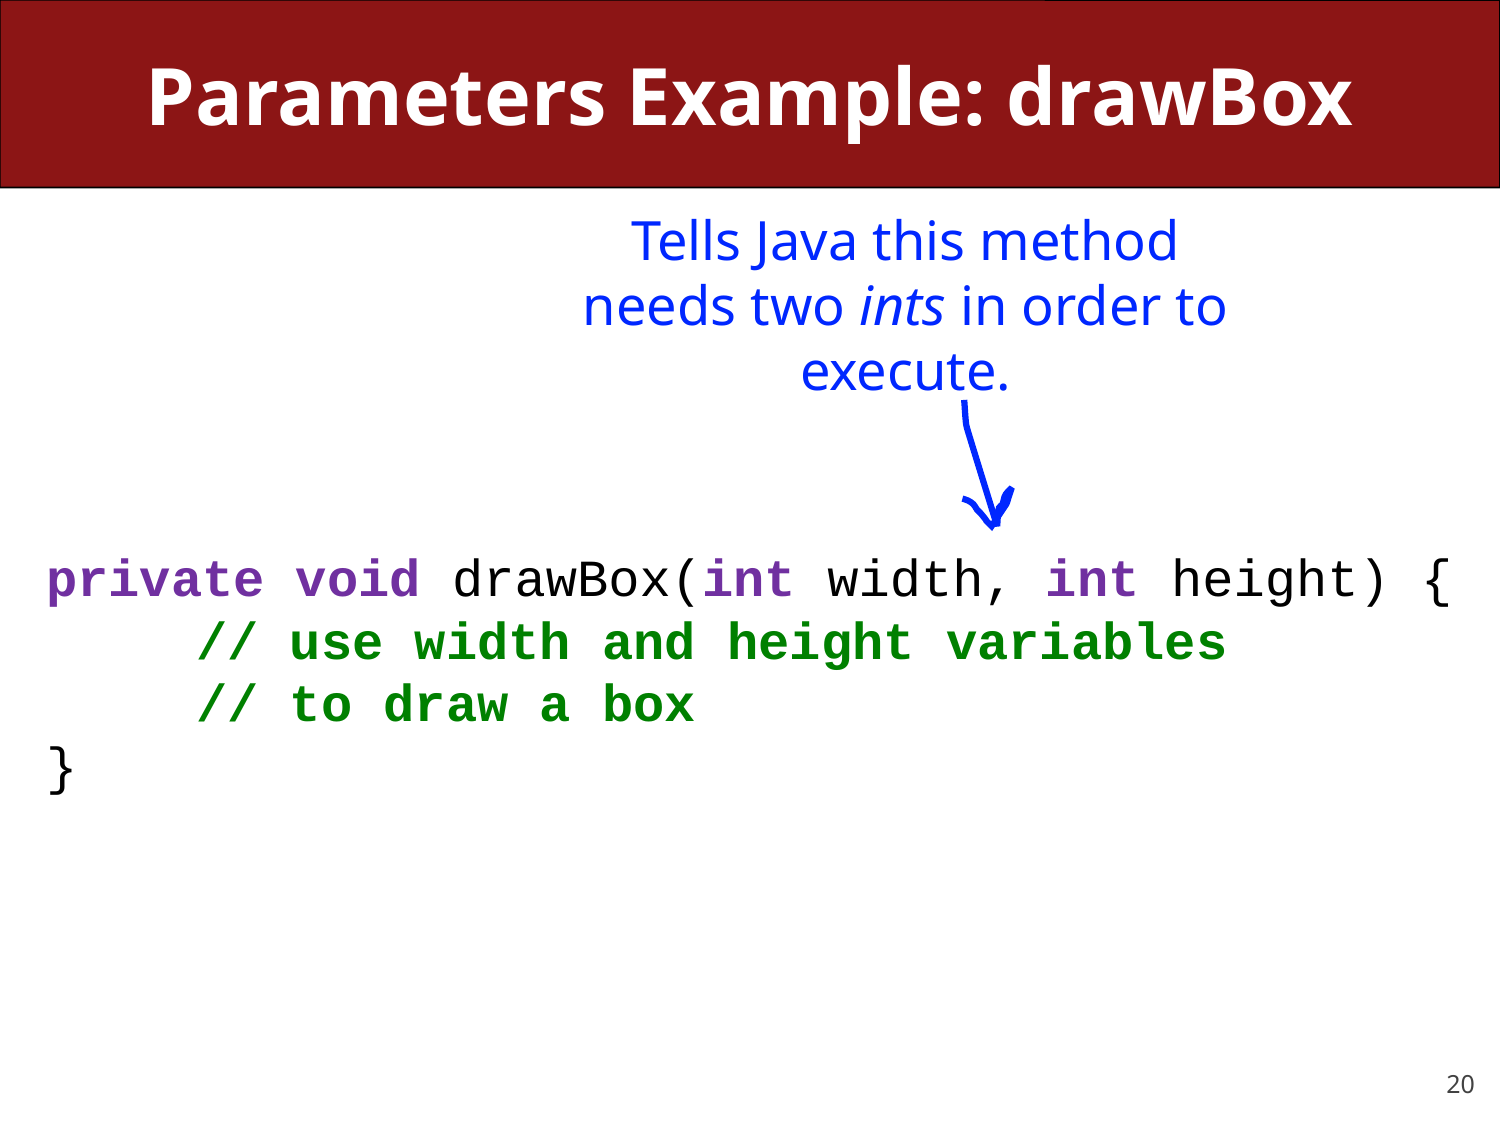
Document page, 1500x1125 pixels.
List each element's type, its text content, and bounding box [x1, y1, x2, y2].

text_box private void drawBox(int width, int height) { // use width and height variables // to draw a box } [31, 537, 1469, 803]
text_box [962, 399, 1013, 527]
title Parameters Example: drawBox [75, 0, 1425, 188]
text_box Tells Java this method needs two ints in order to execute. [562, 198, 1249, 409]
